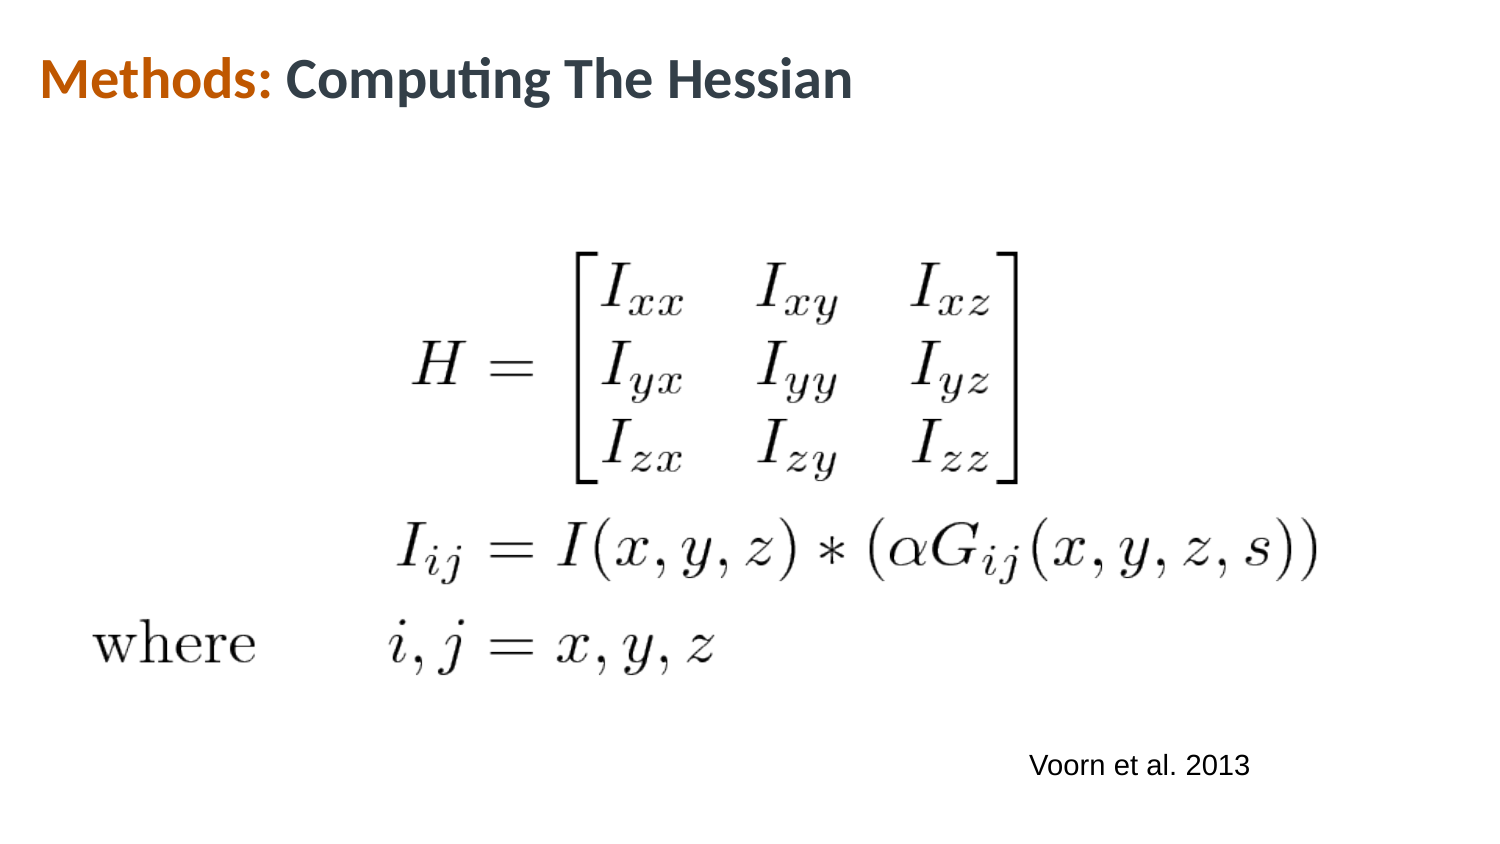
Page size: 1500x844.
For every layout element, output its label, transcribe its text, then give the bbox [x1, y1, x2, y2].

text_box Voorn et al. 2013 [1014, 731, 1475, 819]
picture [91, 247, 1323, 678]
title Methods: Computing The Hessian [24, 24, 1475, 119]
